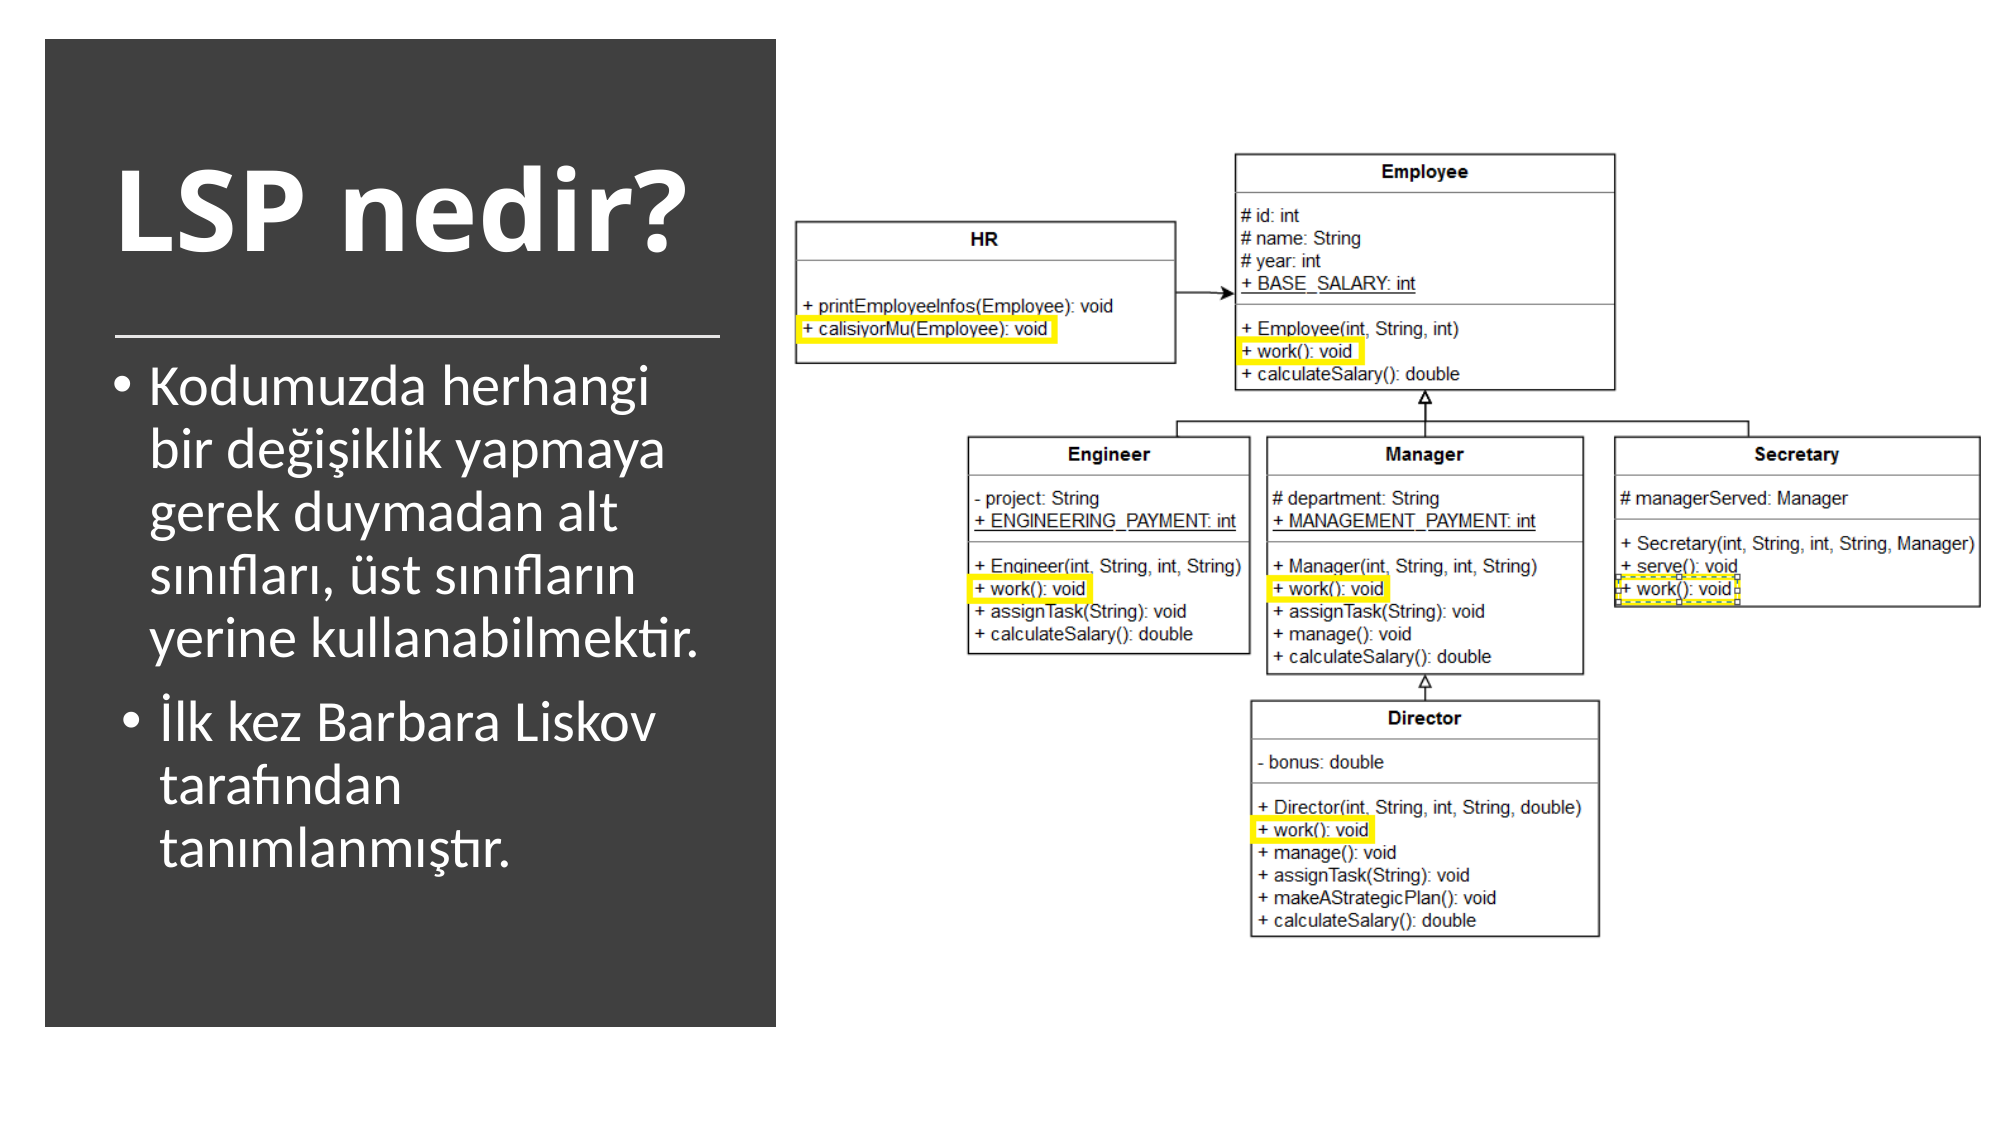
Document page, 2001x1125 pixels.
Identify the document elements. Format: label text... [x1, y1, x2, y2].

title LSP nedir? [97, 105, 725, 326]
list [791, 148, 1986, 942]
list Kodumuzda herhangi bir değişiklik yapmaya gerek duymadan alt sınıfları, üst sınıfların yerine kullanabilmektir. İlk kez Barbara Liskov tarafından tanımlanmıştır. [97, 348, 725, 967]
text_box [54, 49, 767, 1018]
